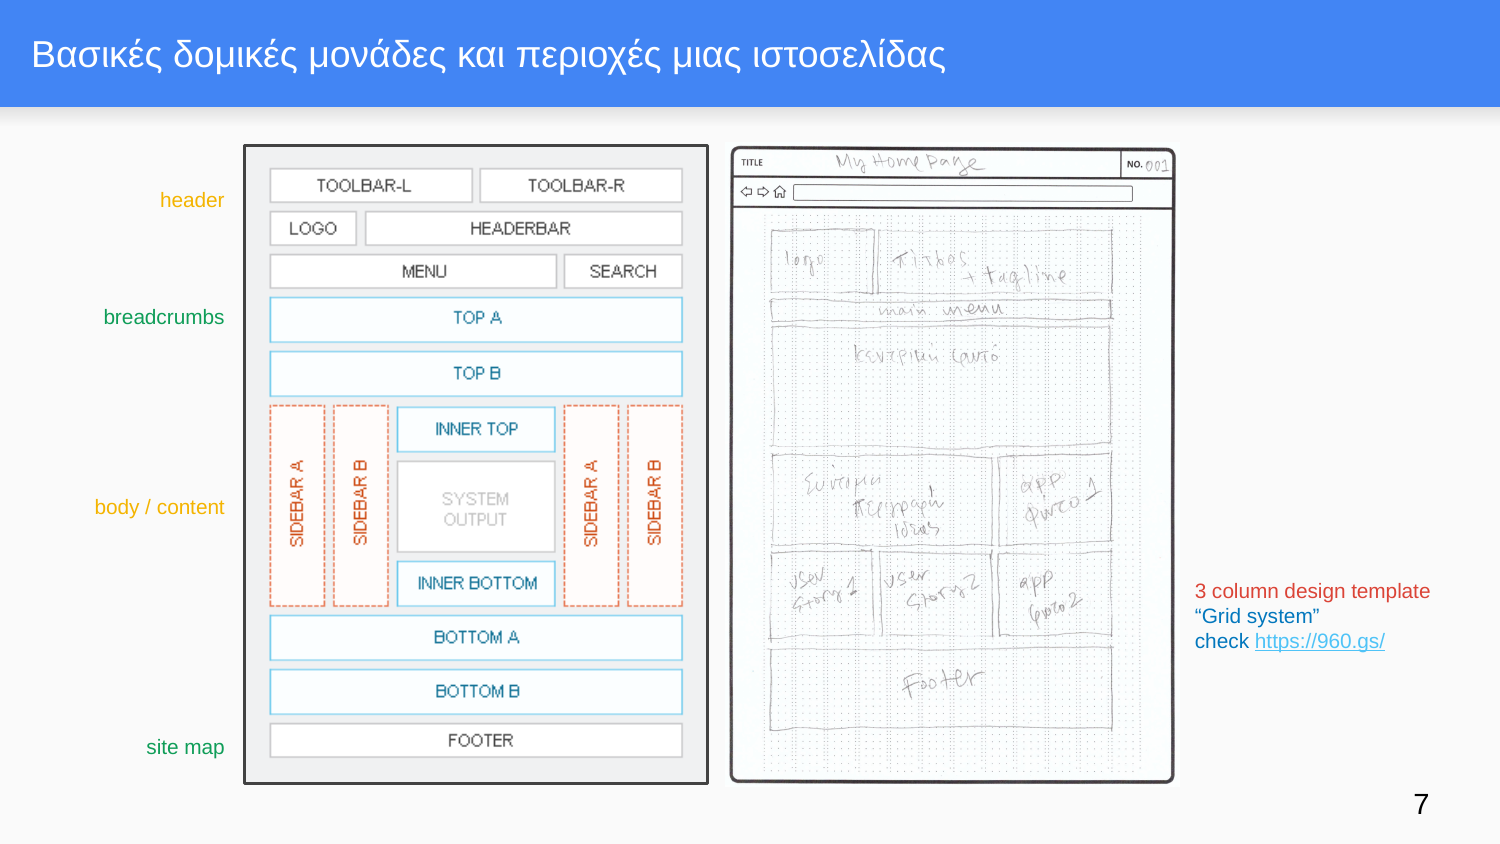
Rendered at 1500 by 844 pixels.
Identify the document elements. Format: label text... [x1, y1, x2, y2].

text_box “Grid system” check https://960.gs/ [1185, 588, 1439, 653]
picture [245, 146, 707, 782]
text_box site map [68, 718, 240, 766]
picture [725, 141, 1180, 787]
text_box body / content [68, 478, 240, 526]
title Βασικές δομικές μονάδες και περιοχές μιας ιστοσελίδας [16, 2, 1464, 102]
text_box breadcrumbs [77, 288, 240, 335]
text_box header [77, 171, 240, 219]
text_box 3 column design template [1185, 562, 1451, 610]
slide_number 7 [1398, 770, 1489, 835]
